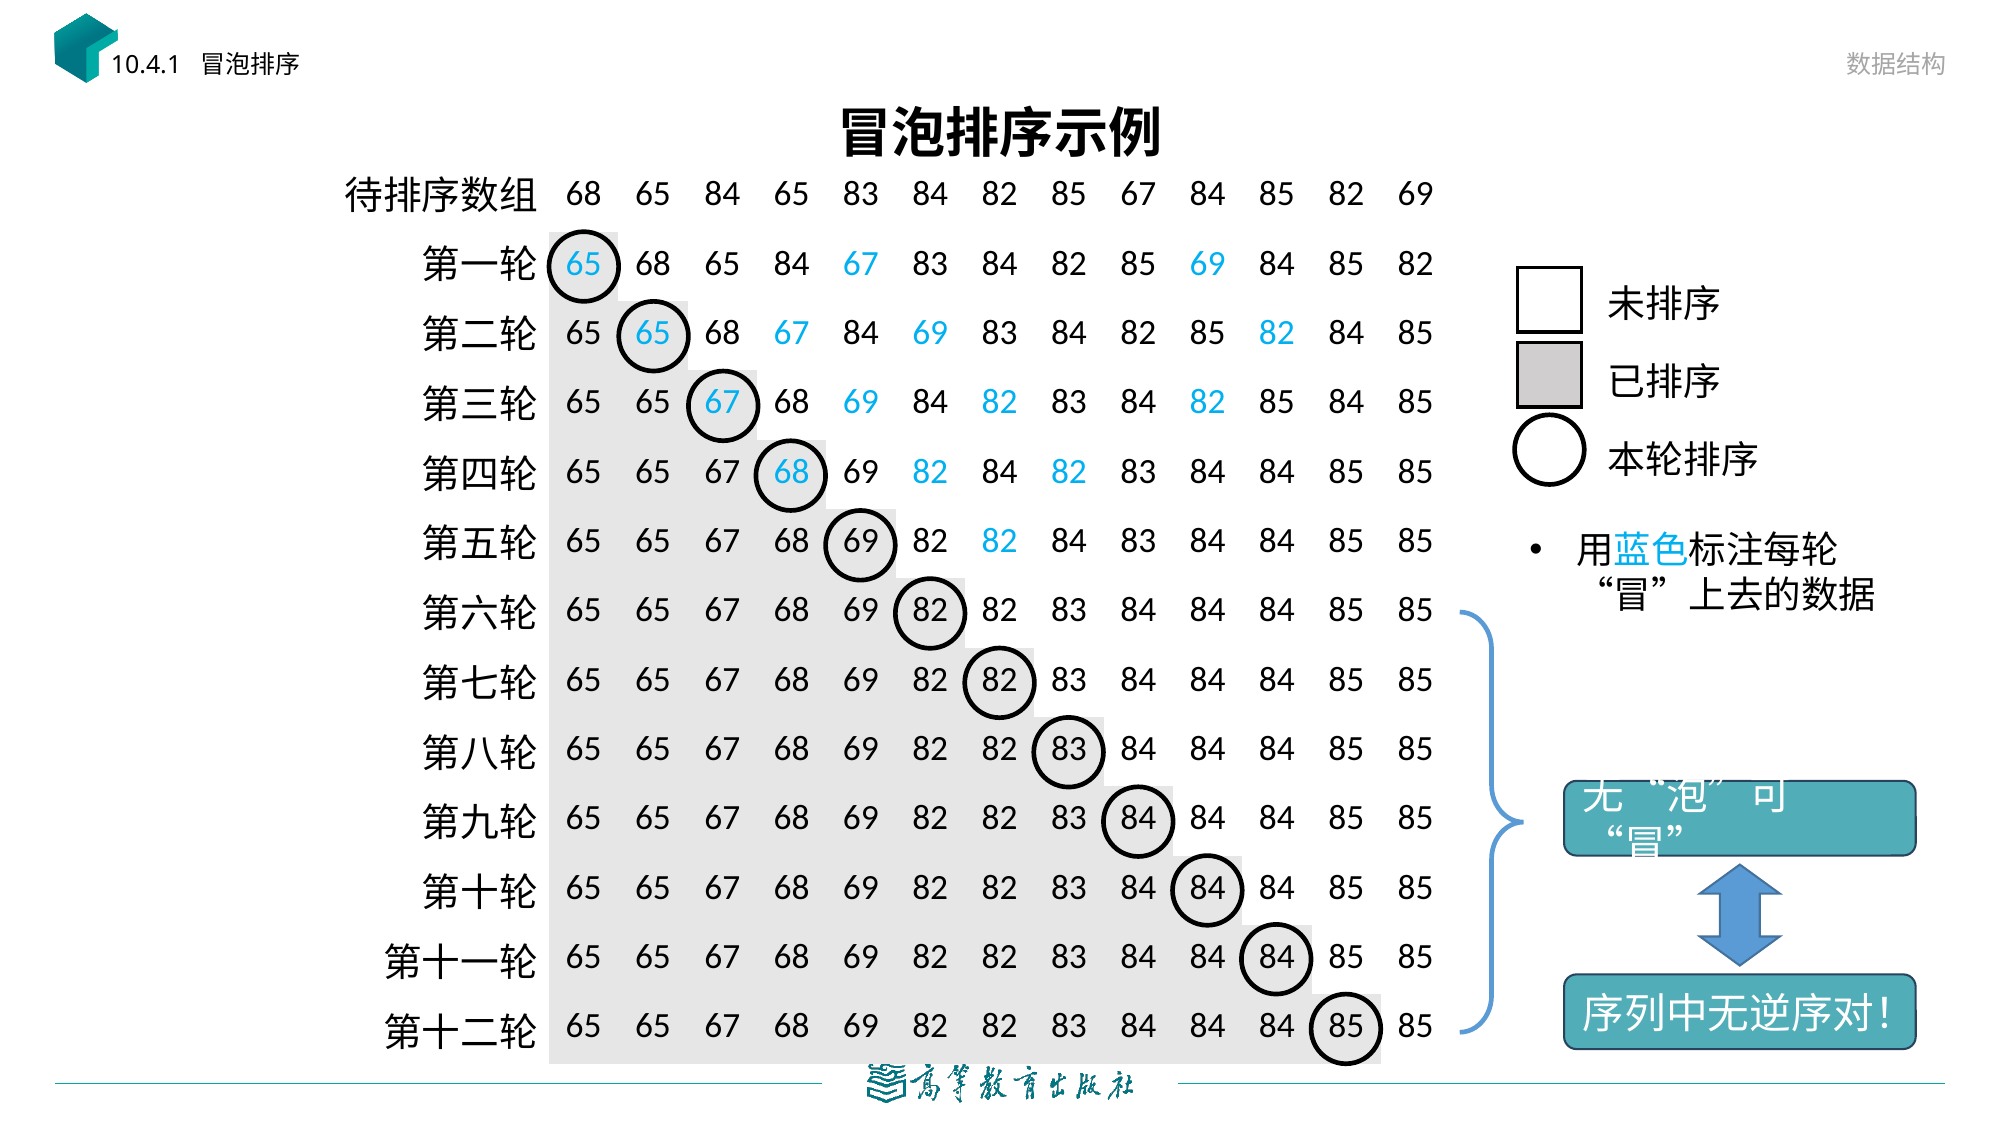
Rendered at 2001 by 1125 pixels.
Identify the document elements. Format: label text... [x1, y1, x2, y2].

picture [867, 1065, 1133, 1103]
title 冒泡排序示例 [137, 92, 1863, 178]
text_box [549, 162, 1451, 1065]
text_box [1459, 611, 1524, 1033]
text_box 用蓝色标注每轮“冒”上去的数据 [1514, 518, 1930, 624]
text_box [1514, 266, 1887, 495]
list 数据结构 [1115, 32, 1962, 86]
list 待排序数组 第一轮 第二轮 第三轮 第四轮 第五轮 第六轮 第七轮 第八轮 第九轮 第十轮 第十一轮 第十二轮 [259, 162, 549, 1065]
text_box [1696, 863, 1783, 967]
subtitle 10.4.1 冒泡排序 [95, 44, 894, 99]
text_box 无“泡”可“冒” [1563, 779, 1917, 857]
text_box 序列中无逆序对！ [1563, 973, 1917, 1051]
